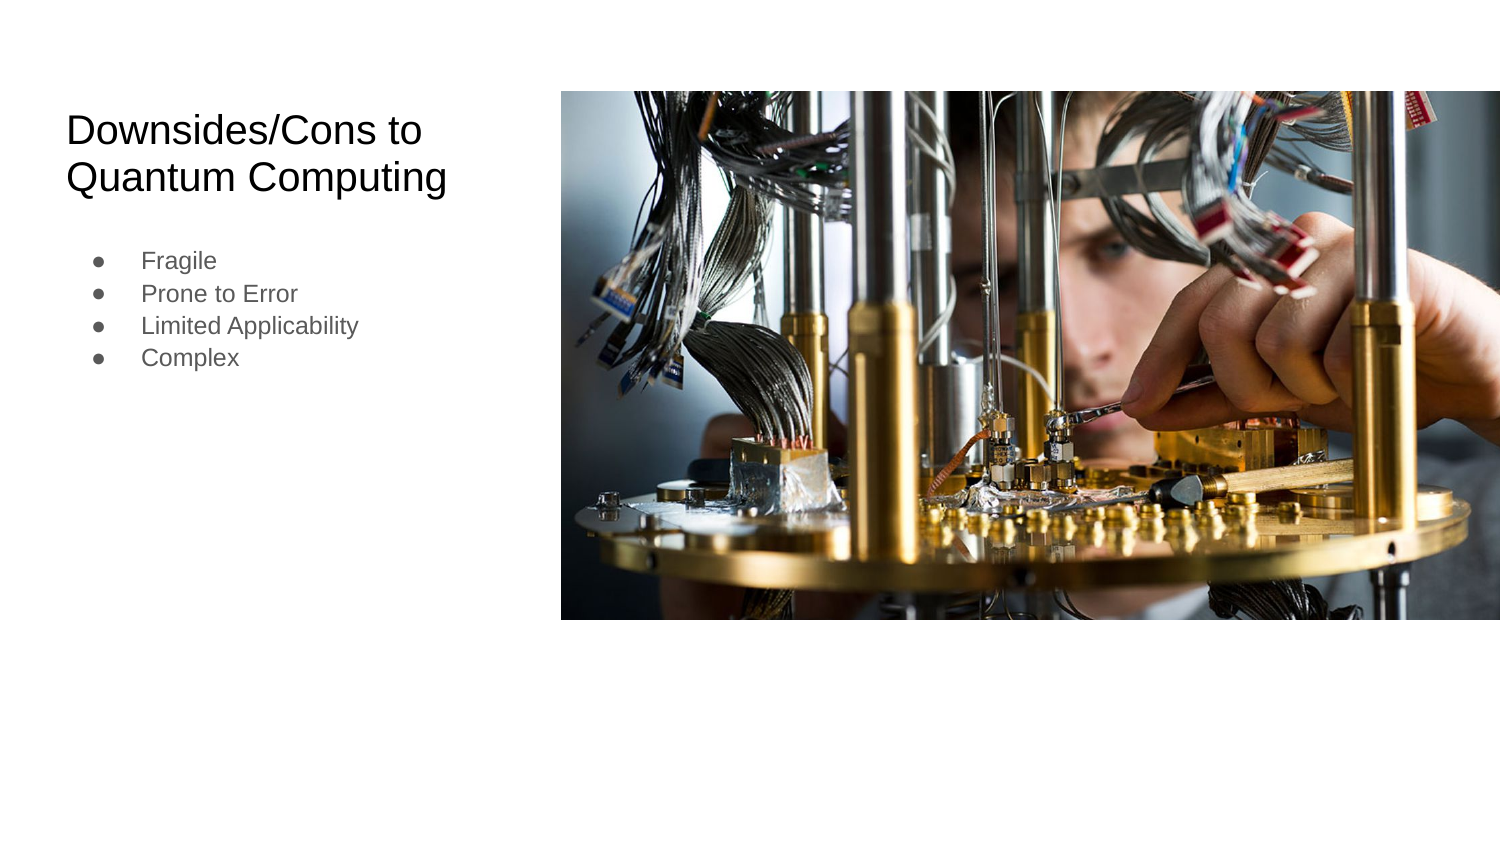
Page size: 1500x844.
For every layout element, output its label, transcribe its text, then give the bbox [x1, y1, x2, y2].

title Downsides/Cons to Quantum Computing [51, 91, 512, 216]
picture [561, 90, 1500, 620]
list Fragile Prone to Error Limited Applicability Complex [51, 227, 512, 750]
